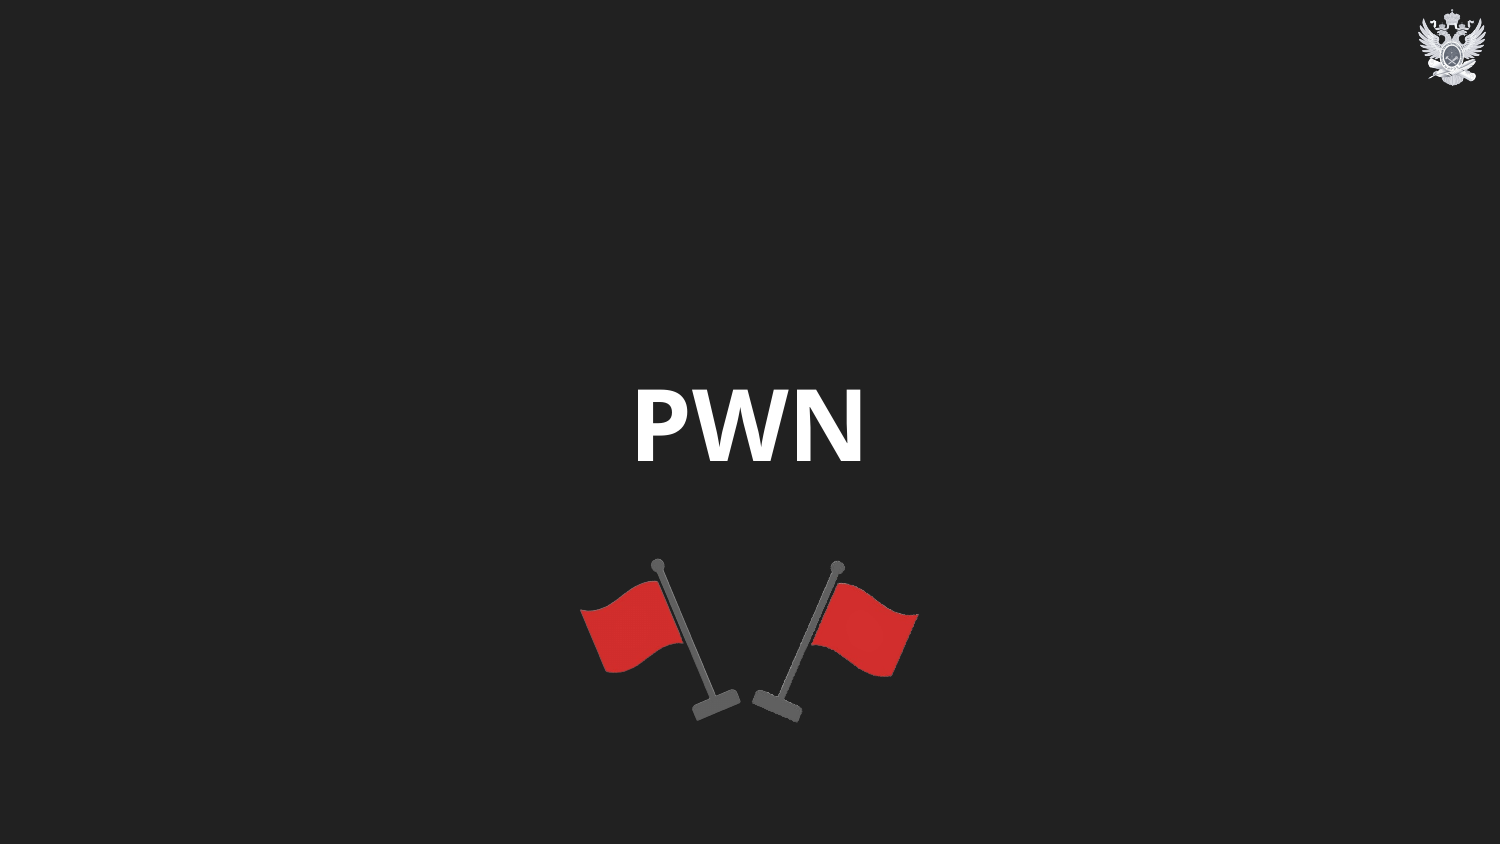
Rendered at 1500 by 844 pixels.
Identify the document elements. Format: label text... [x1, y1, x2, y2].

picture [1403, 0, 1500, 97]
picture [518, 506, 983, 795]
title PWN [63, 347, 1437, 497]
